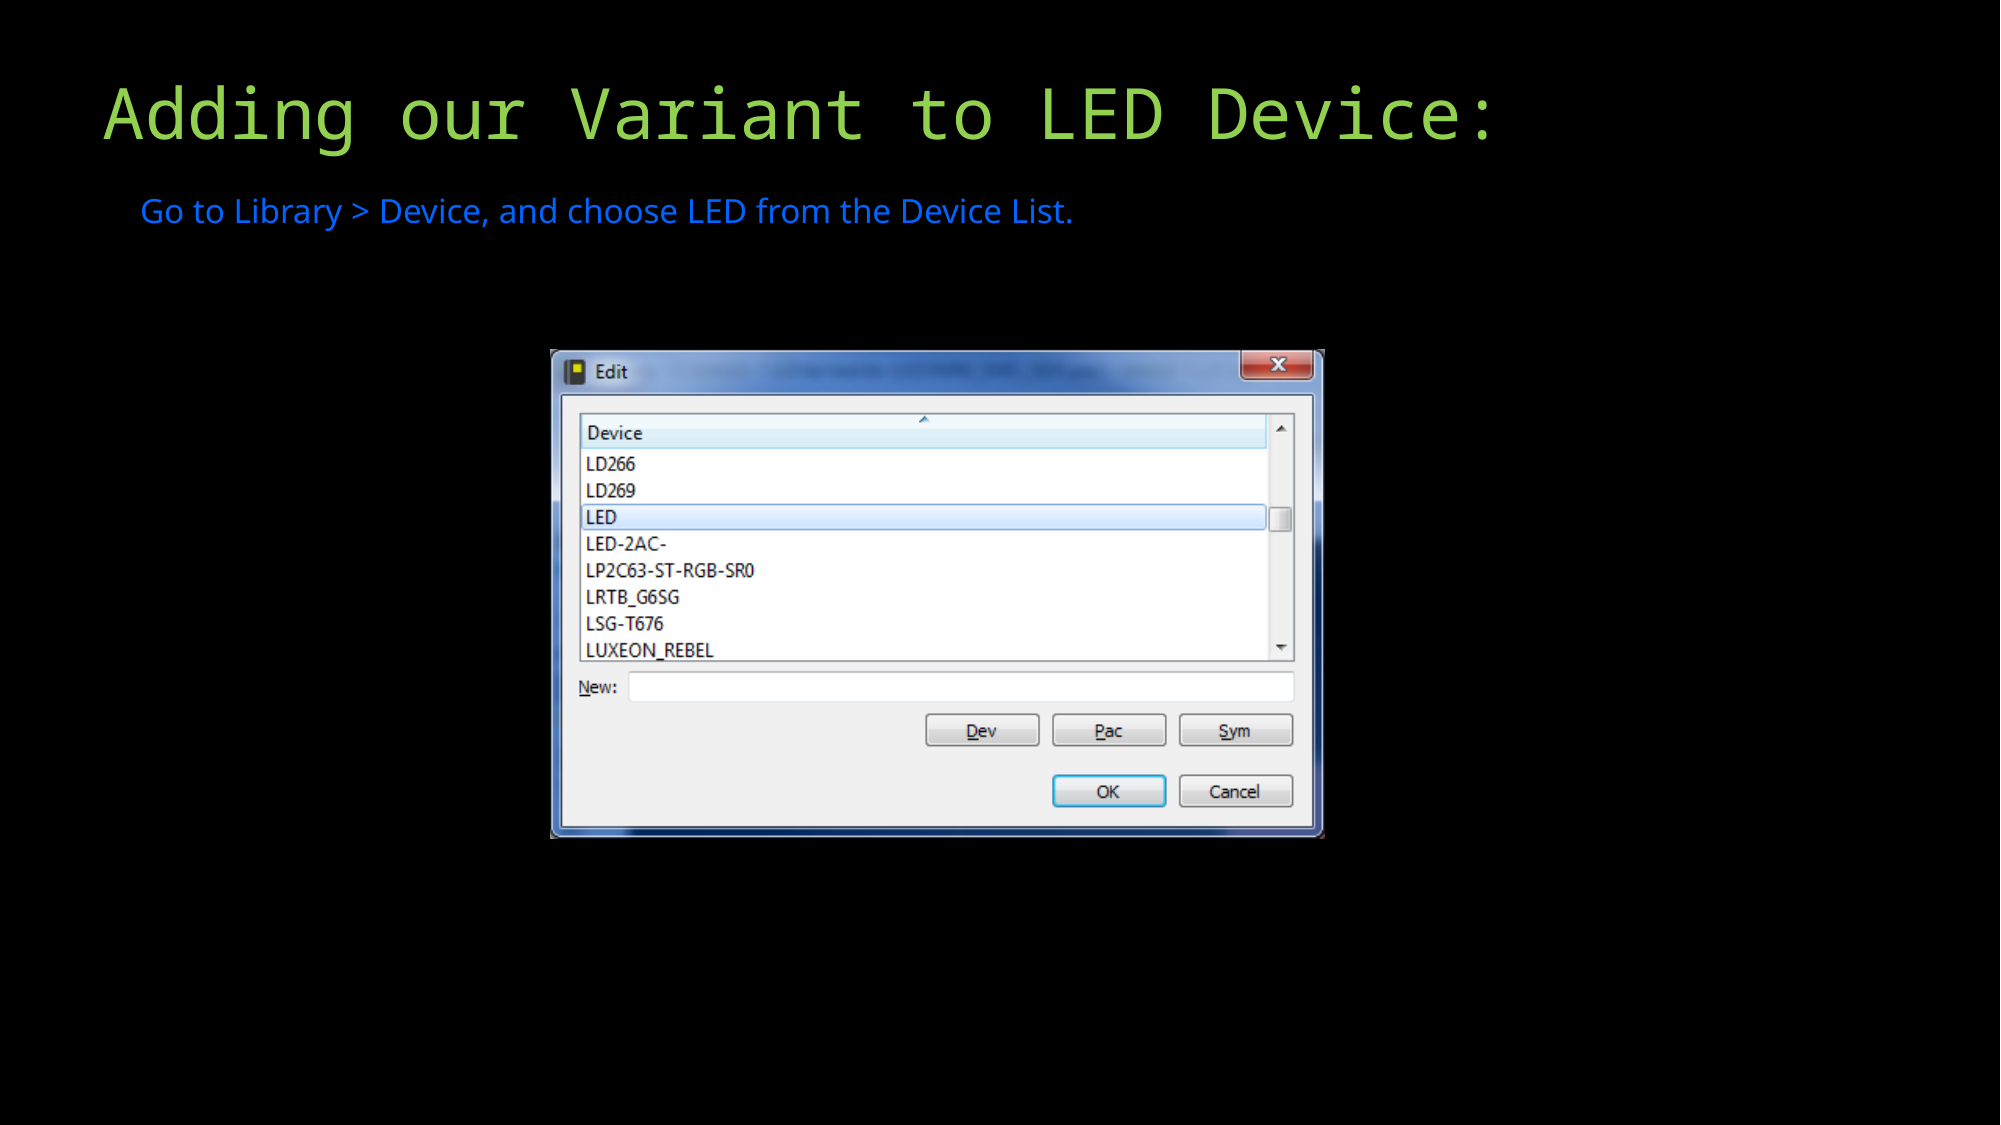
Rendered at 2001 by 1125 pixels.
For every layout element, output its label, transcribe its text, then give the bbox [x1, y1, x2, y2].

title Adding our Variant to LED Device: [87, 37, 1738, 163]
list Go to Library > Device, and choose LED from the Device List. [125, 187, 1750, 1000]
picture [550, 349, 1325, 839]
